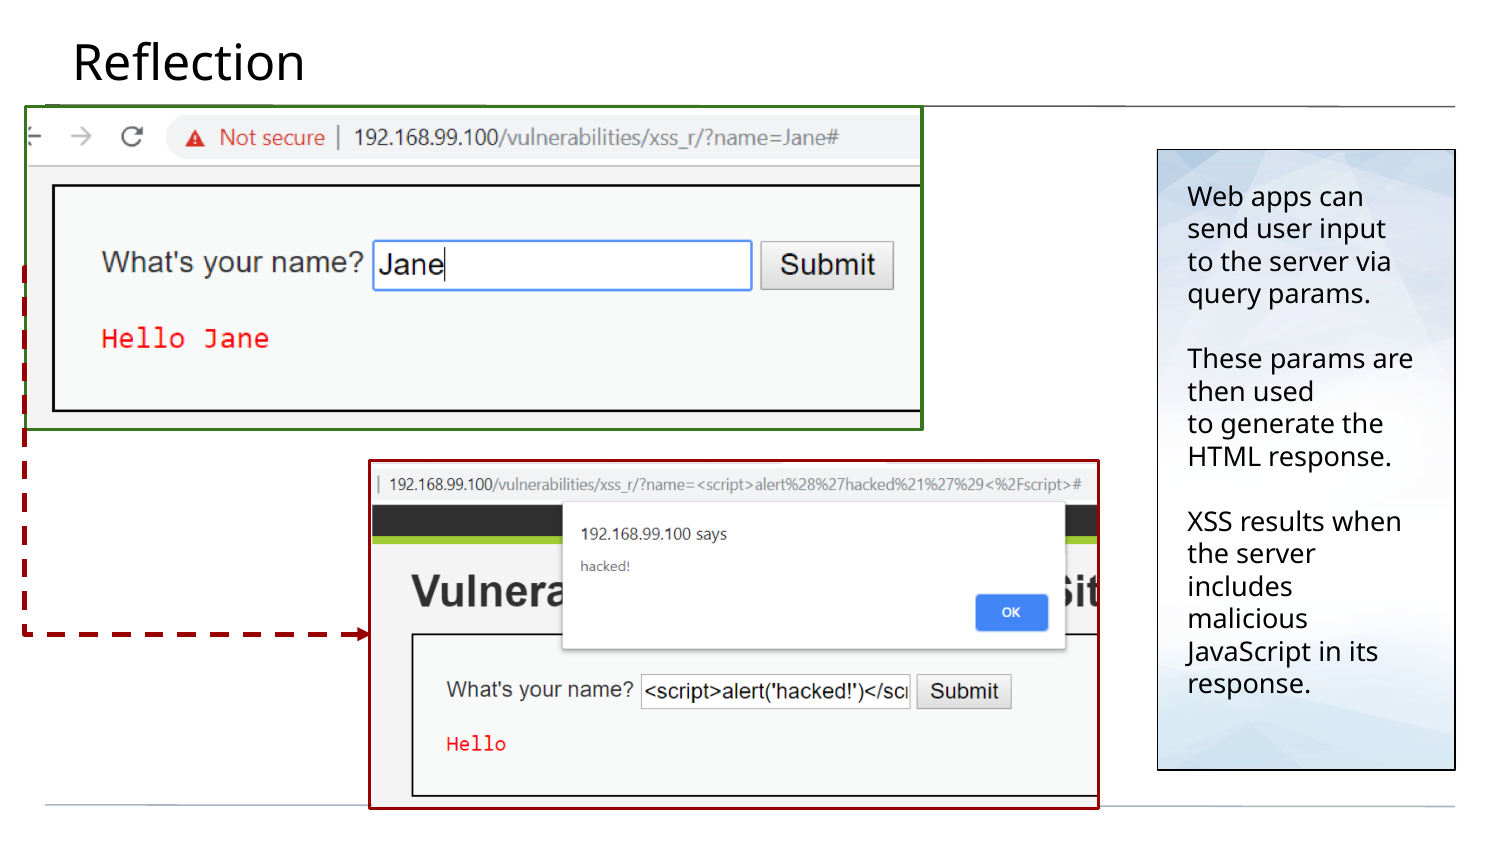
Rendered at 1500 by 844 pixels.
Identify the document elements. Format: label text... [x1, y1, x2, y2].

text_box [27, 267, 372, 635]
picture [27, 107, 921, 428]
picture [371, 461, 1098, 807]
title Reflection [0, 0, 1097, 88]
subtitle Web apps can send user input to the server via query params. These params are then used to generate the HTML response. XSS results when the server includes malicious JavaScript in its response. [1157, 149, 1456, 771]
